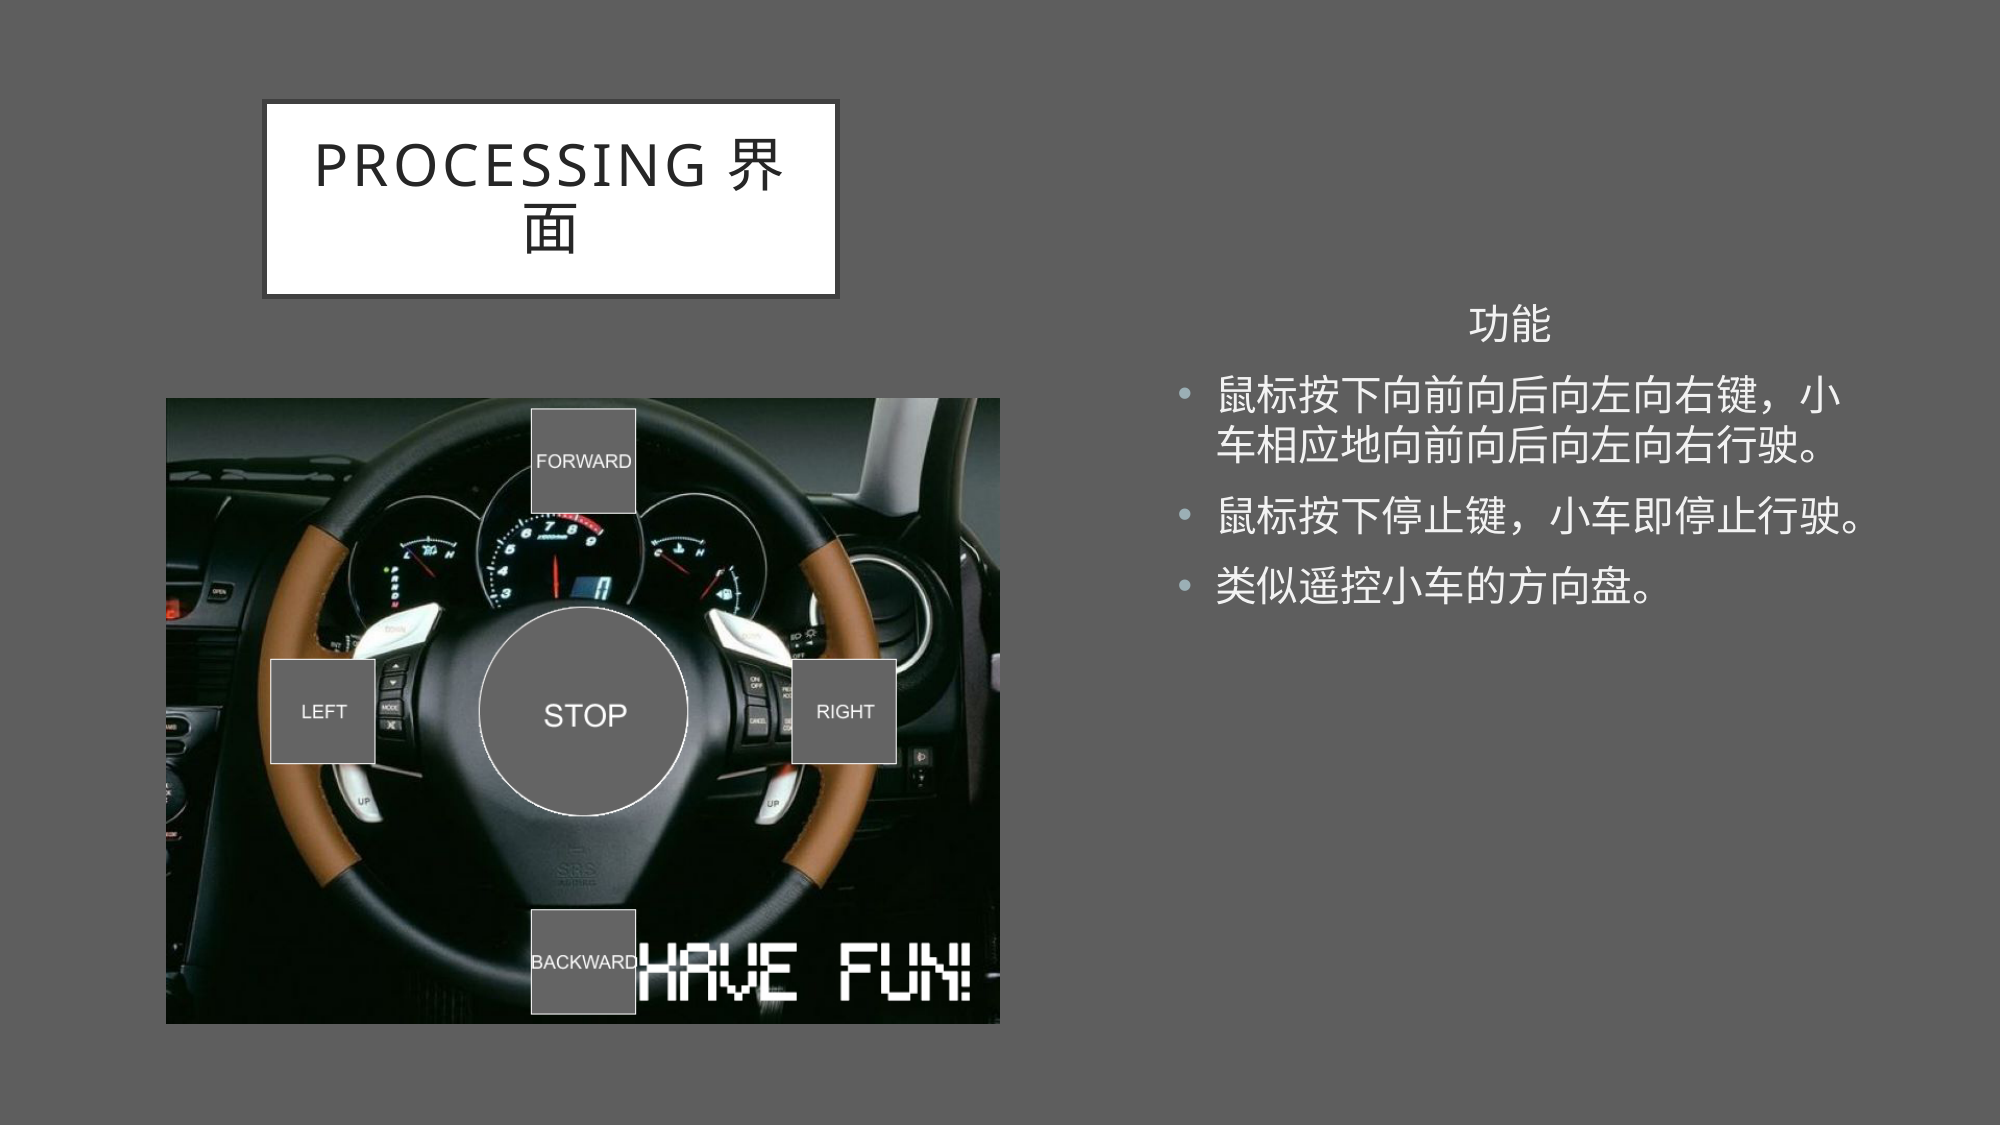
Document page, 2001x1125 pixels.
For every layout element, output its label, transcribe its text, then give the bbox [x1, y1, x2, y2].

title processinG界面 [262, 99, 840, 299]
picture [166, 398, 1000, 1024]
list 功能 鼠标按下向前向后向左向右键，小车相应地向前向后向左向右行驶。 鼠标按下停止键，小车即停止行驶。 类似遥控小车的方向盘。 [1162, 290, 1859, 835]
